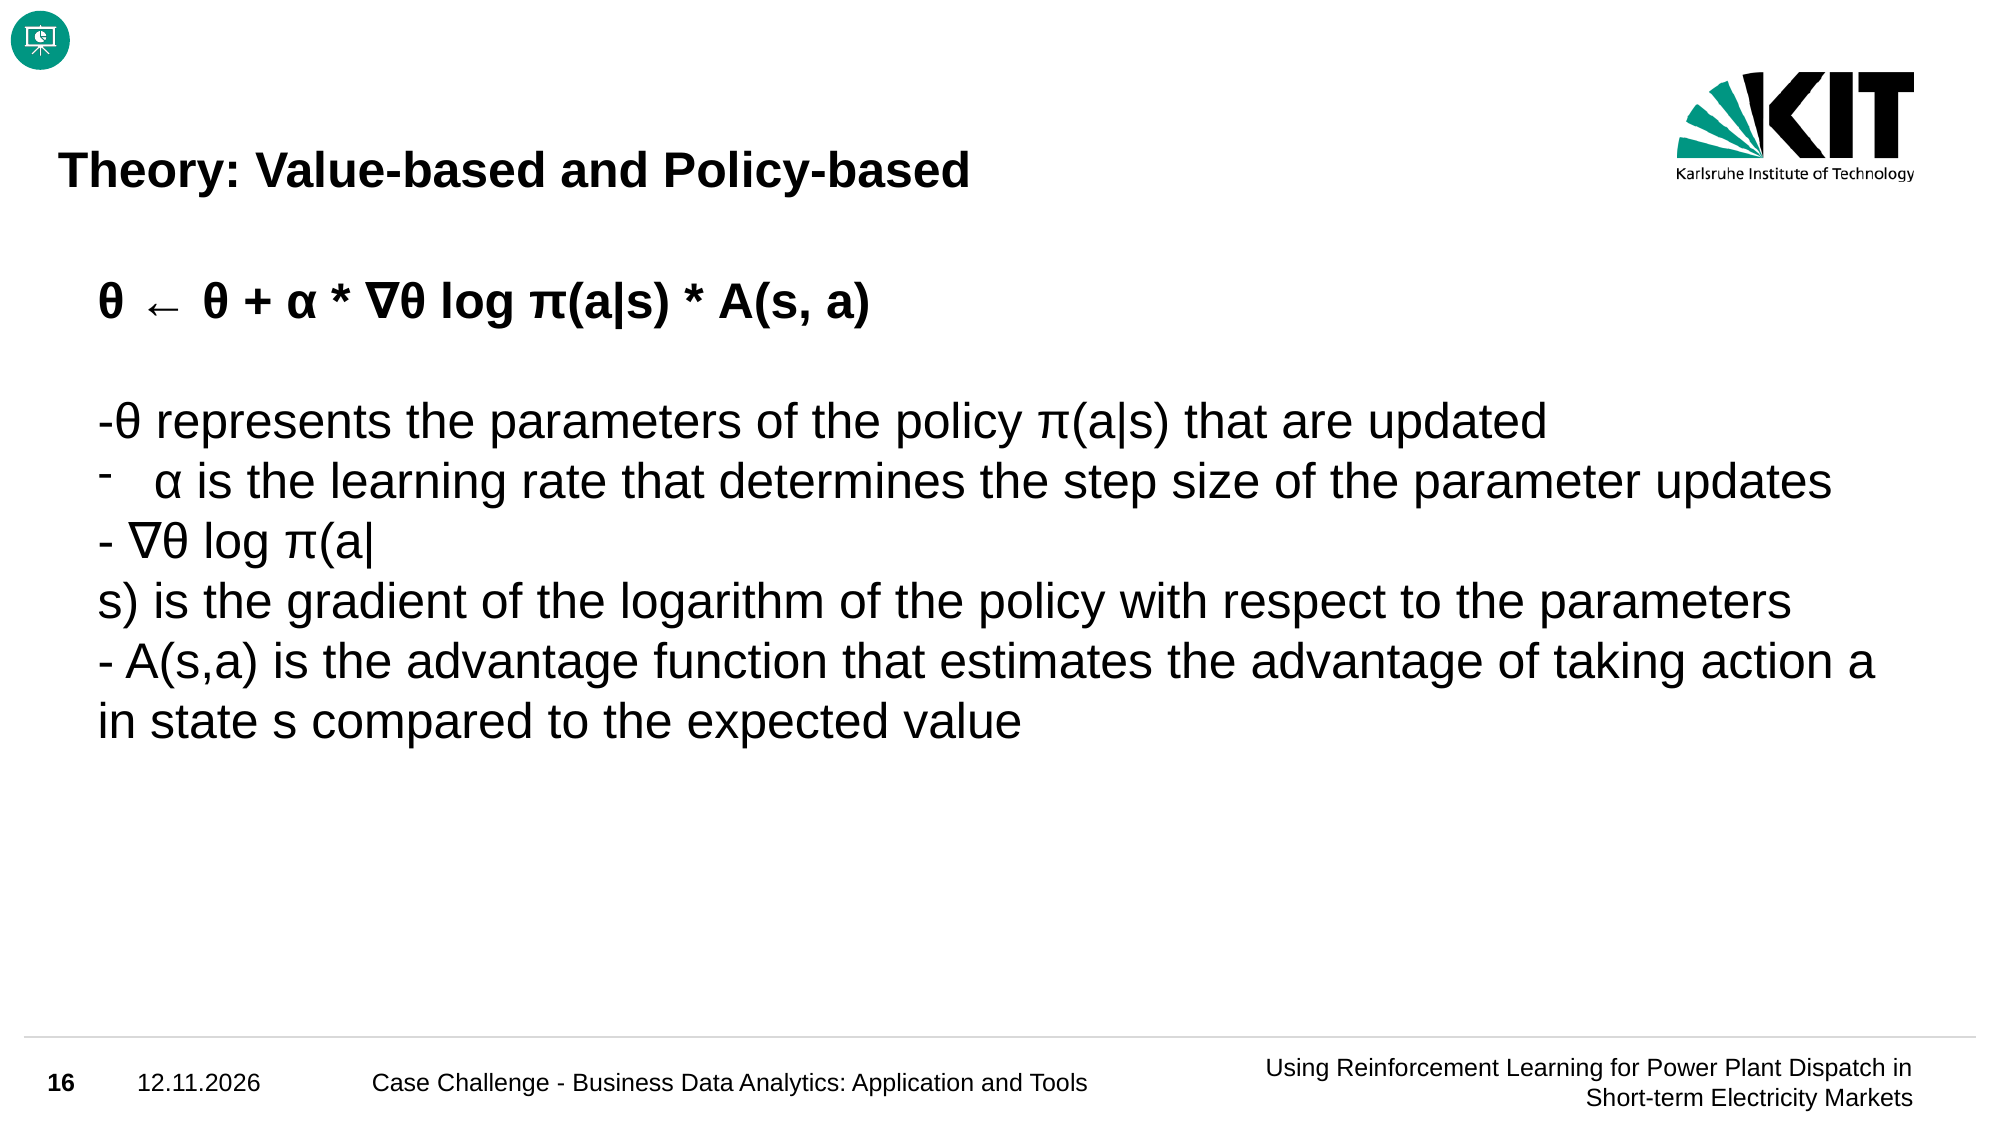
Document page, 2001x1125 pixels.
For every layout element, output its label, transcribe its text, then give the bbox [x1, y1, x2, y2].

title Theory: Value-based and Policy-based [57, 72, 1561, 199]
slide_number 16 [47, 1038, 119, 1125]
text_box θ ← θ + α * ∇θ log π(a|s) * A(s, a) -θ represents the parameters of the policy π(a|s) that are updated α is the learning rate that determines the step size of the parameter updates - ∇θ log π(a|s) is the gradient of the logarithm of the policy with respect to the parameters - A(s,a) is the advantage function that estimates the advantage of taking action a in state s compared to the expected value [82, 260, 1905, 756]
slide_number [137, 1038, 362, 1125]
picture [1677, 72, 1914, 182]
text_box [10, 10, 70, 70]
